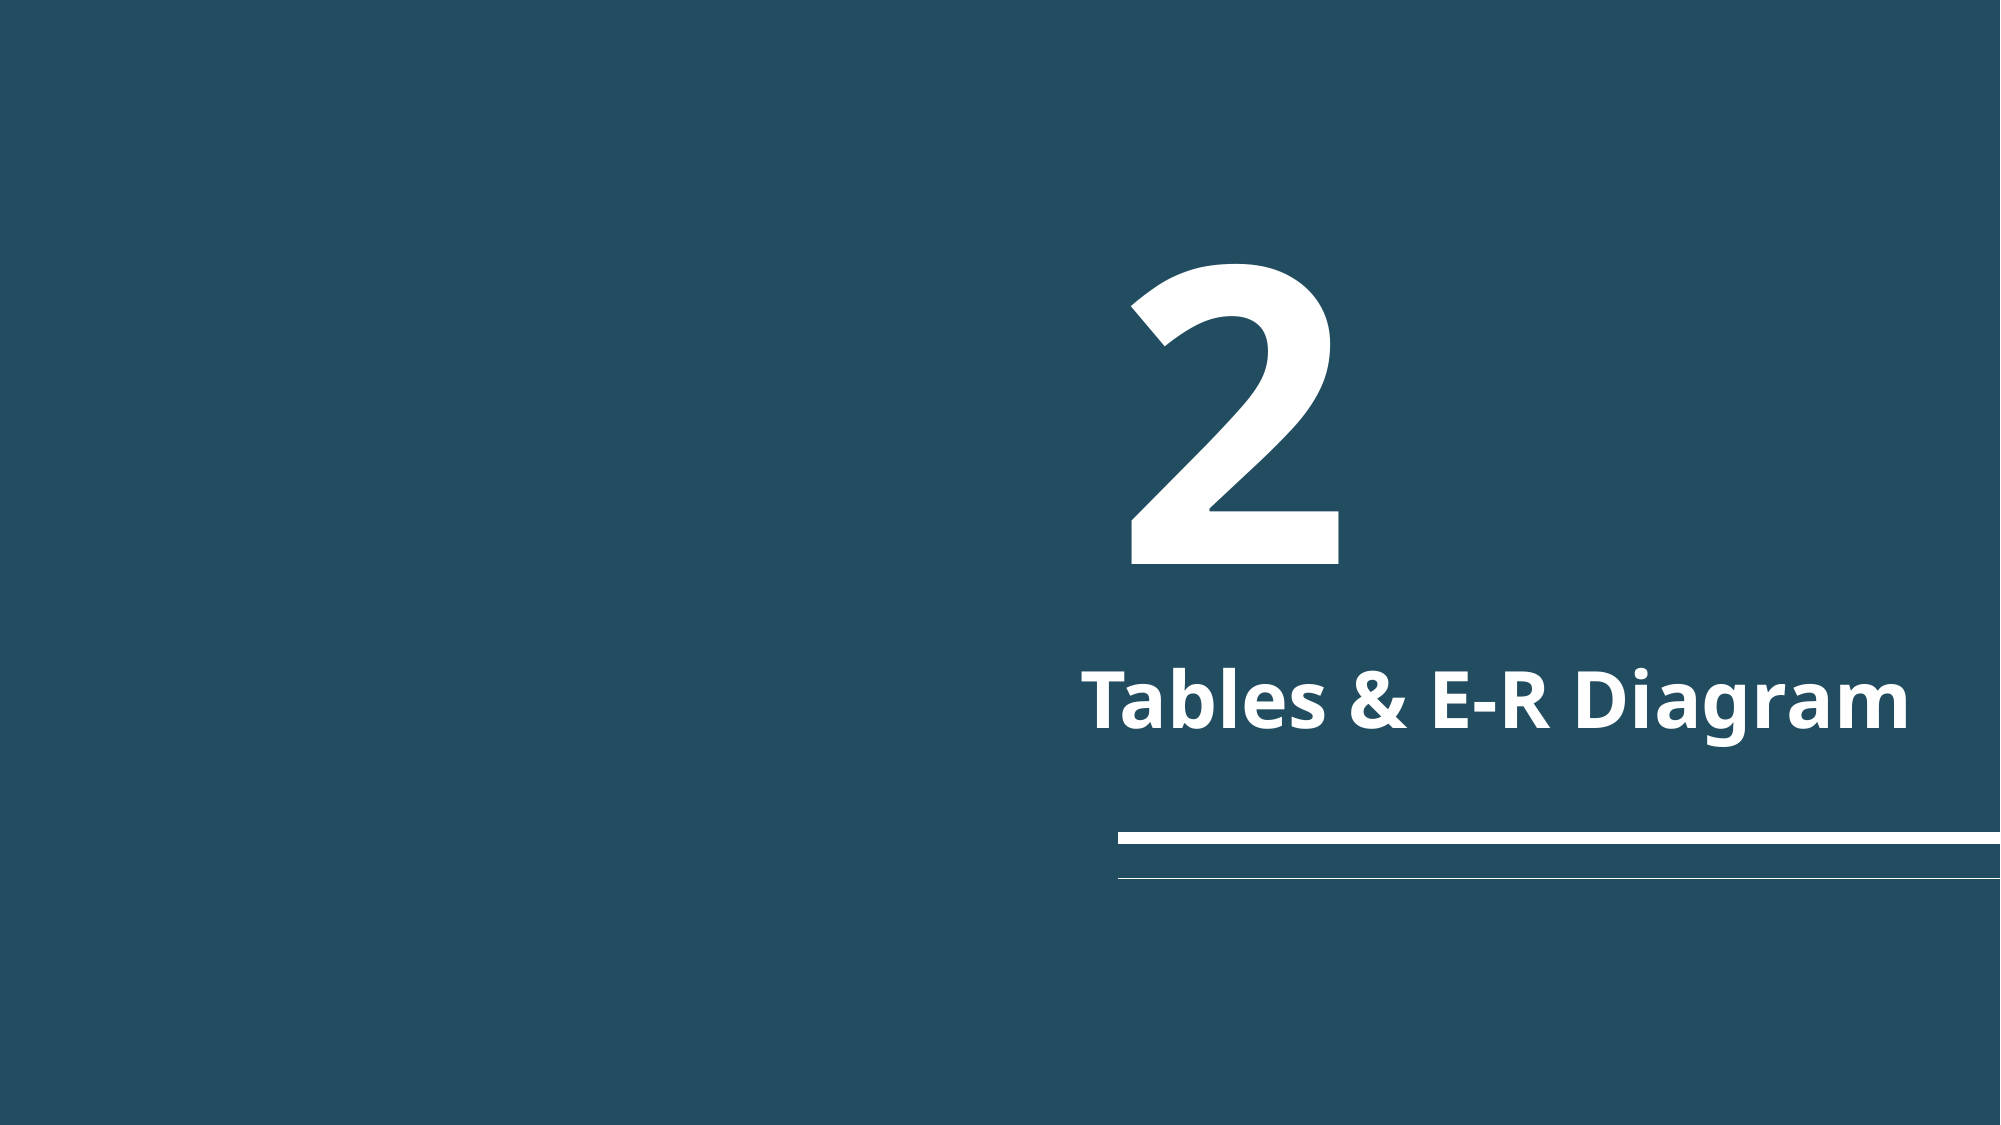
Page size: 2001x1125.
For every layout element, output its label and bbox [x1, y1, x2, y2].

text_box [1118, 143, 2000, 879]
